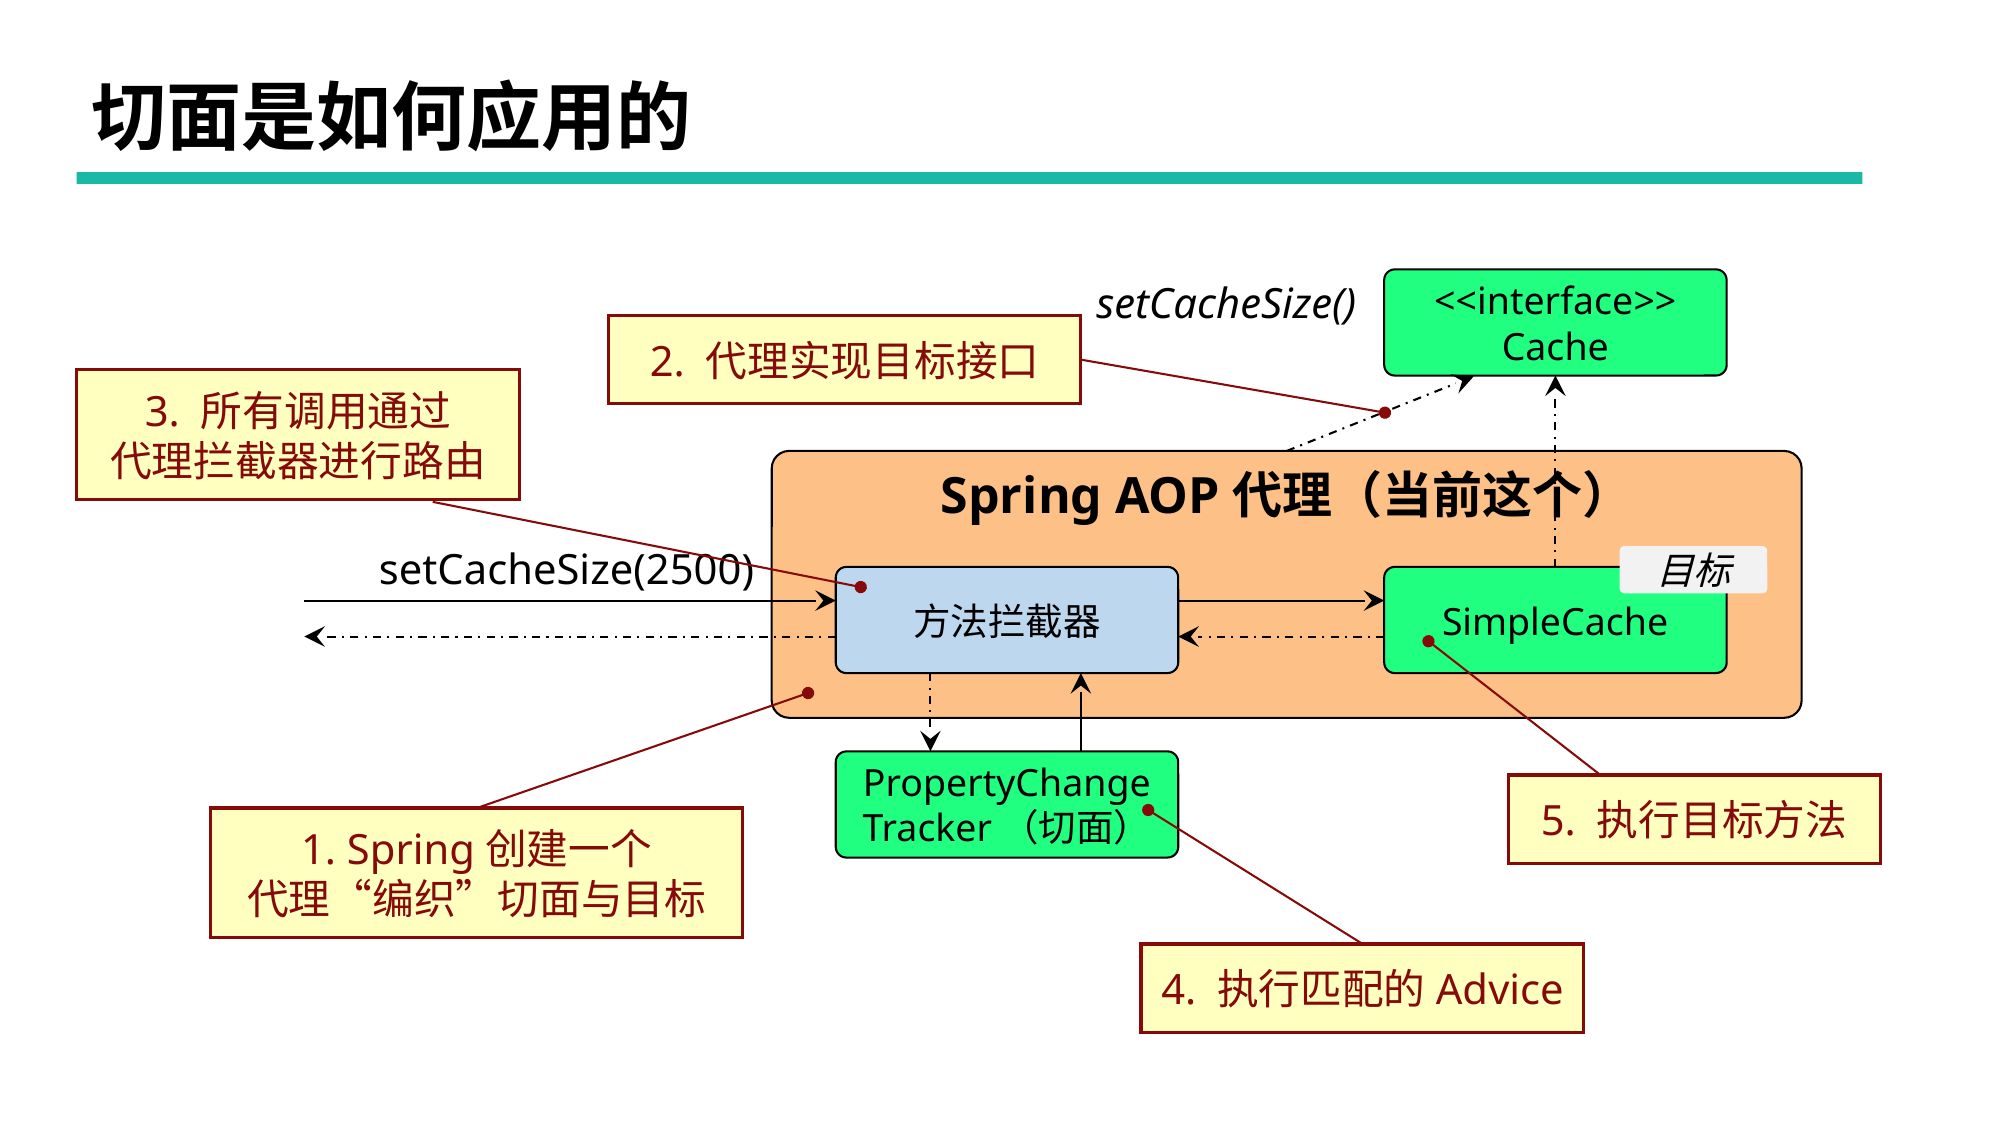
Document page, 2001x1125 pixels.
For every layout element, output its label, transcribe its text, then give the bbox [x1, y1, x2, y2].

text_box 3. 所有调用通过 代理拦截器进行路由 [76, 368, 304, 500]
title 切面是如何应用的 [76, 57, 1802, 185]
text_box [432, 501, 861, 588]
text_box 1. Spring创建一个 代理“编织”切面与目标 [210, 807, 743, 939]
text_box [304, 269, 1802, 858]
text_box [1428, 641, 1600, 775]
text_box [476, 692, 809, 809]
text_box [1080, 359, 1385, 413]
text_box 4. 执行匹配的Advice [1140, 943, 1585, 1033]
text_box 5. 执行目标方法 [1507, 774, 1881, 864]
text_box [1148, 809, 1363, 944]
